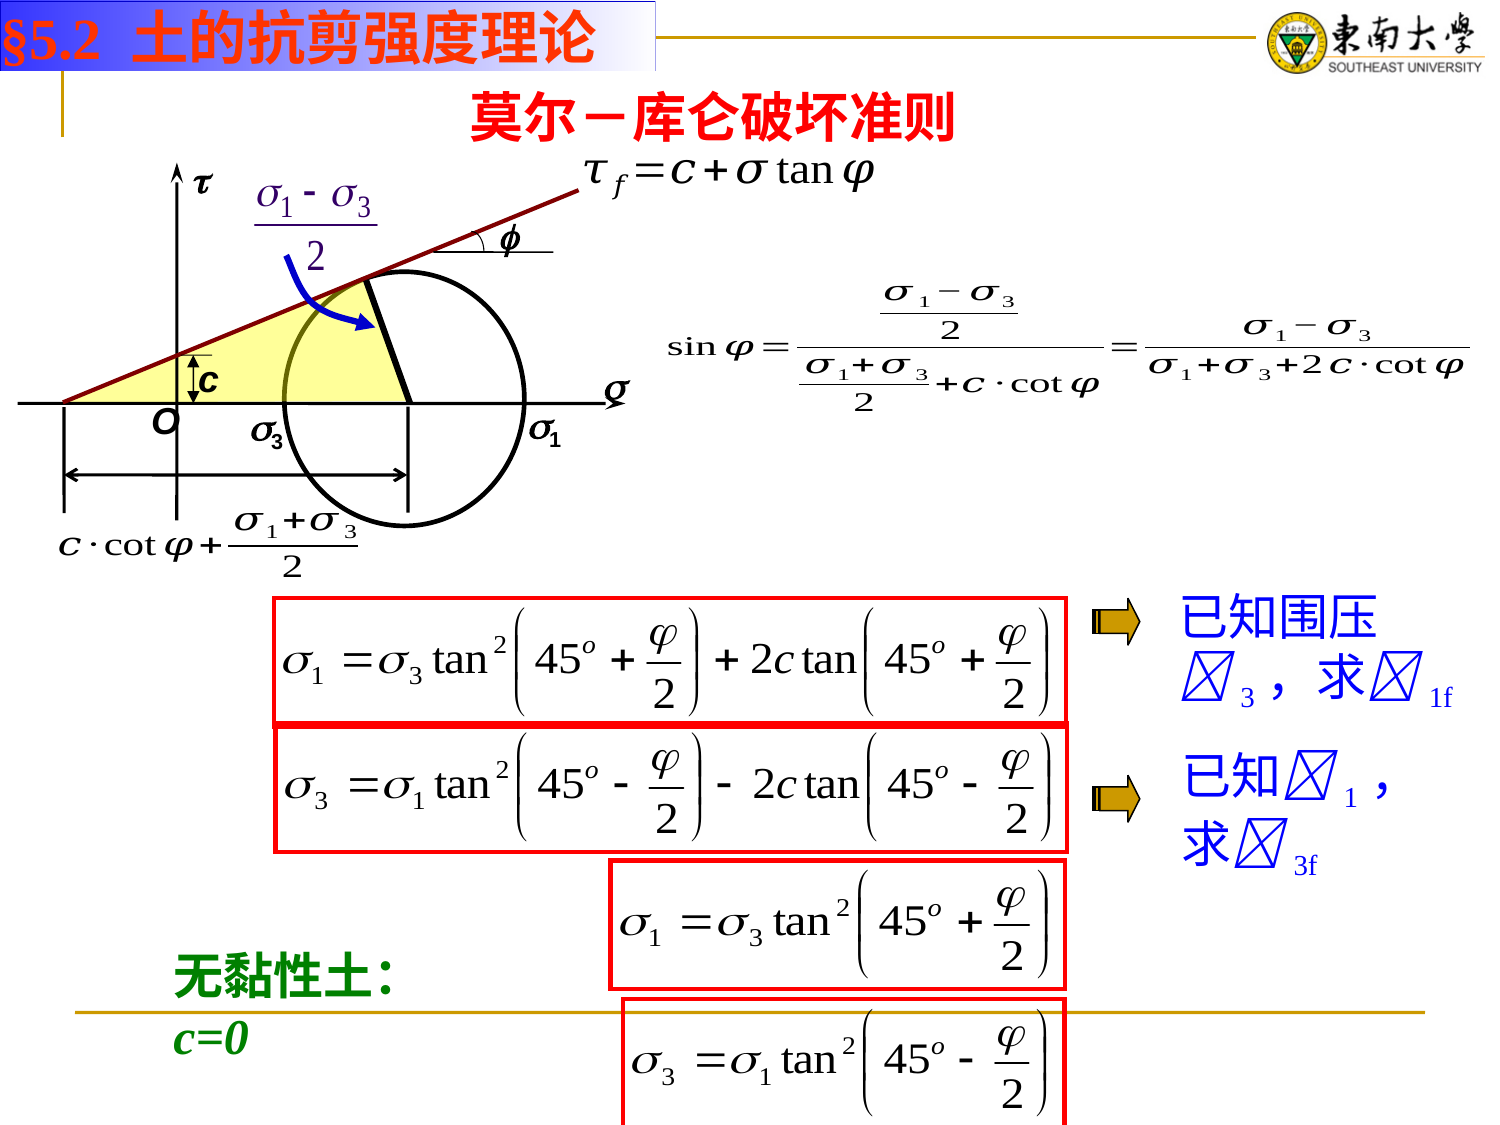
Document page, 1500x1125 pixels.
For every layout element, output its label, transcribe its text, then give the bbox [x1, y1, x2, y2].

title 莫尔－库仑破坏准则 [469, 83, 990, 153]
picture [1256, 10, 1499, 79]
text_box 无黏性土：c=0 [173, 944, 511, 1065]
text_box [277, 724, 1066, 851]
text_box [276, 599, 1065, 724]
text_box §5.2 土的抗剪强度理论 [0, 0, 656, 71]
text_box [1095, 775, 1140, 823]
text_box 已知围压3，求1f [1163, 578, 1471, 722]
text_box [1095, 598, 1140, 646]
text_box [17, 147, 642, 527]
text_box 已知1， 求3f [1166, 737, 1474, 889]
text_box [612, 862, 1064, 1125]
